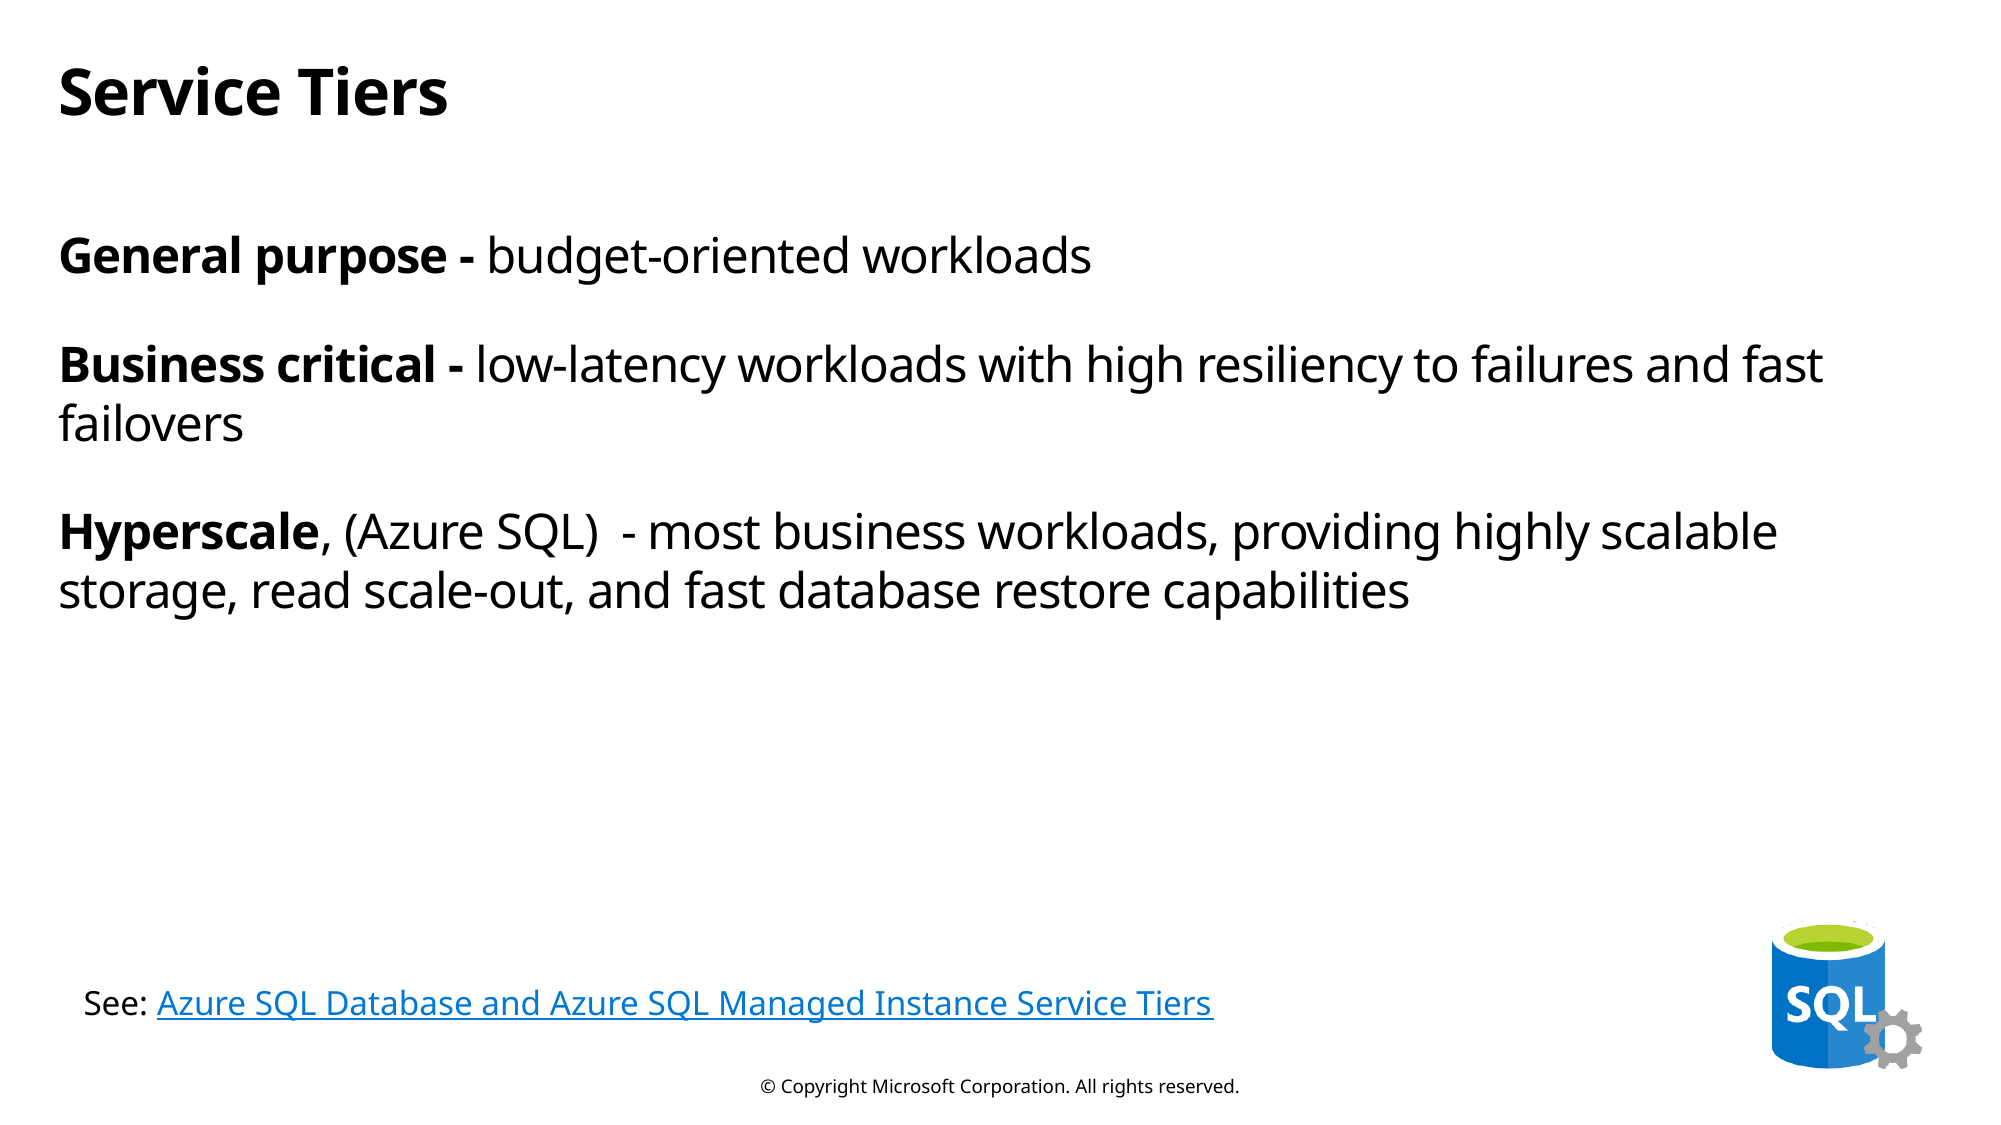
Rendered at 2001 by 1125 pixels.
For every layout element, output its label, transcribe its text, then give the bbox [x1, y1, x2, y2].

title Service Tiers [58, 60, 1990, 172]
text_box See: Azure SQL Database and Azure SQL Managed Instance Service Tiers [53, 962, 1759, 1044]
picture [1772, 919, 1922, 1069]
list General purpose - budget-oriented workloads Business critical - low-latency workloads with high resiliency to failures and fast failovers Hyperscale, (Azure SQL) - most business workloads, providing highly scalable storage, read scale-out, and fast database restore capabilities [58, 224, 1890, 661]
